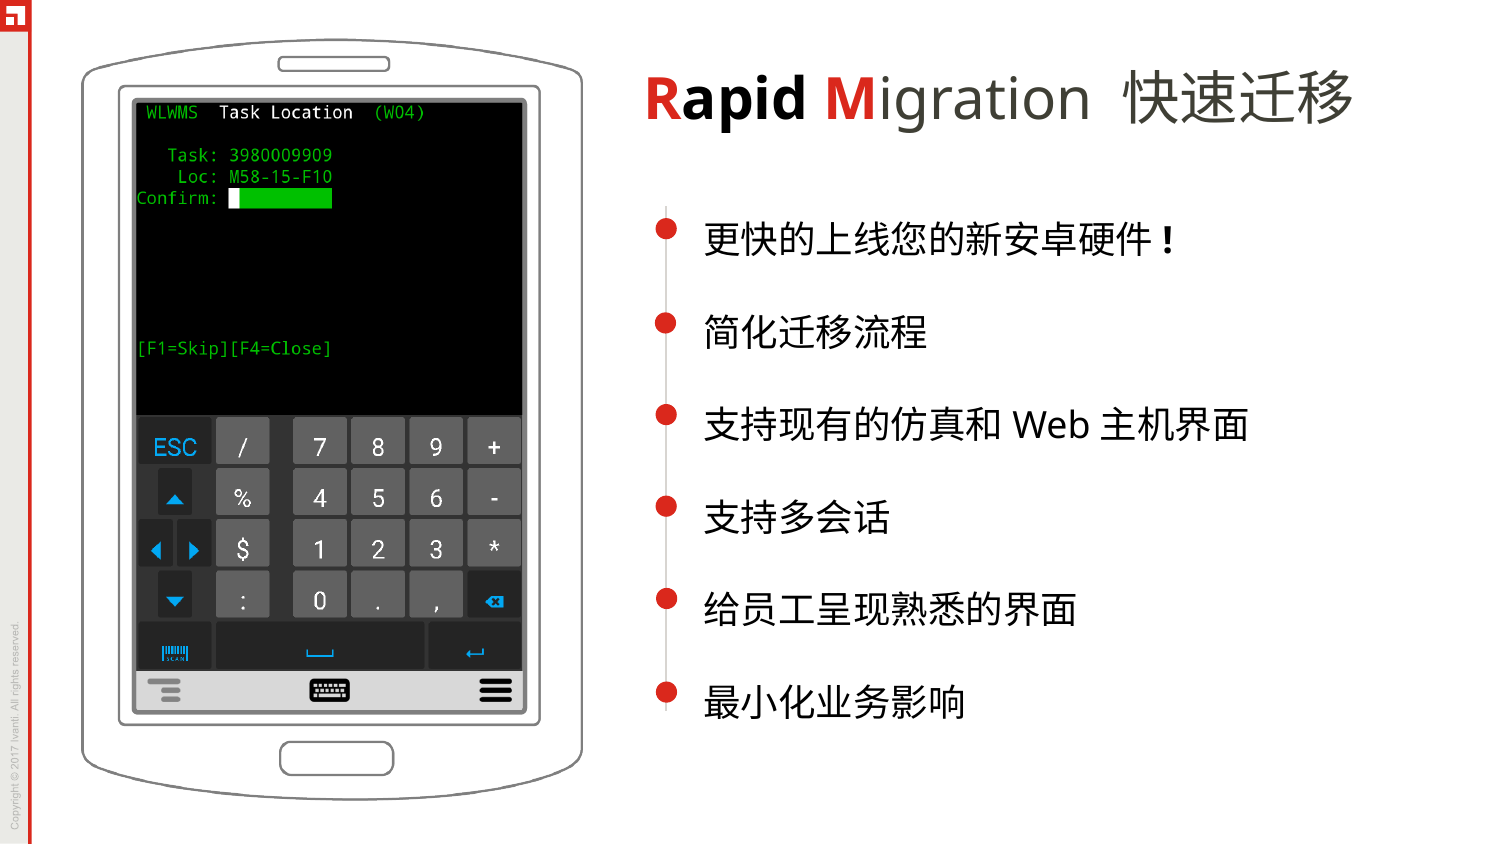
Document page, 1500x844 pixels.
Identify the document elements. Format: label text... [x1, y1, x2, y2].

text_box [655, 217, 666, 240]
text_box [667, 495, 678, 518]
text_box [654, 311, 666, 335]
text_box [655, 681, 666, 704]
text_box [667, 681, 678, 704]
text_box [667, 403, 678, 426]
text_box [655, 495, 666, 518]
text_box [655, 403, 666, 426]
text_box [667, 587, 678, 610]
text_box Rapid Migration 快速迁移 [632, 55, 1448, 169]
text_box 更快的上线您的新安卓硬件! 简化迁移流程 支持现有的仿真和Web主机界面 支持多会话 给员工呈现熟悉的界面 最小化业务影响 [688, 186, 1464, 777]
text_box [667, 217, 678, 240]
text_box [667, 312, 677, 334]
text_box [655, 587, 666, 610]
picture [81, 38, 583, 801]
